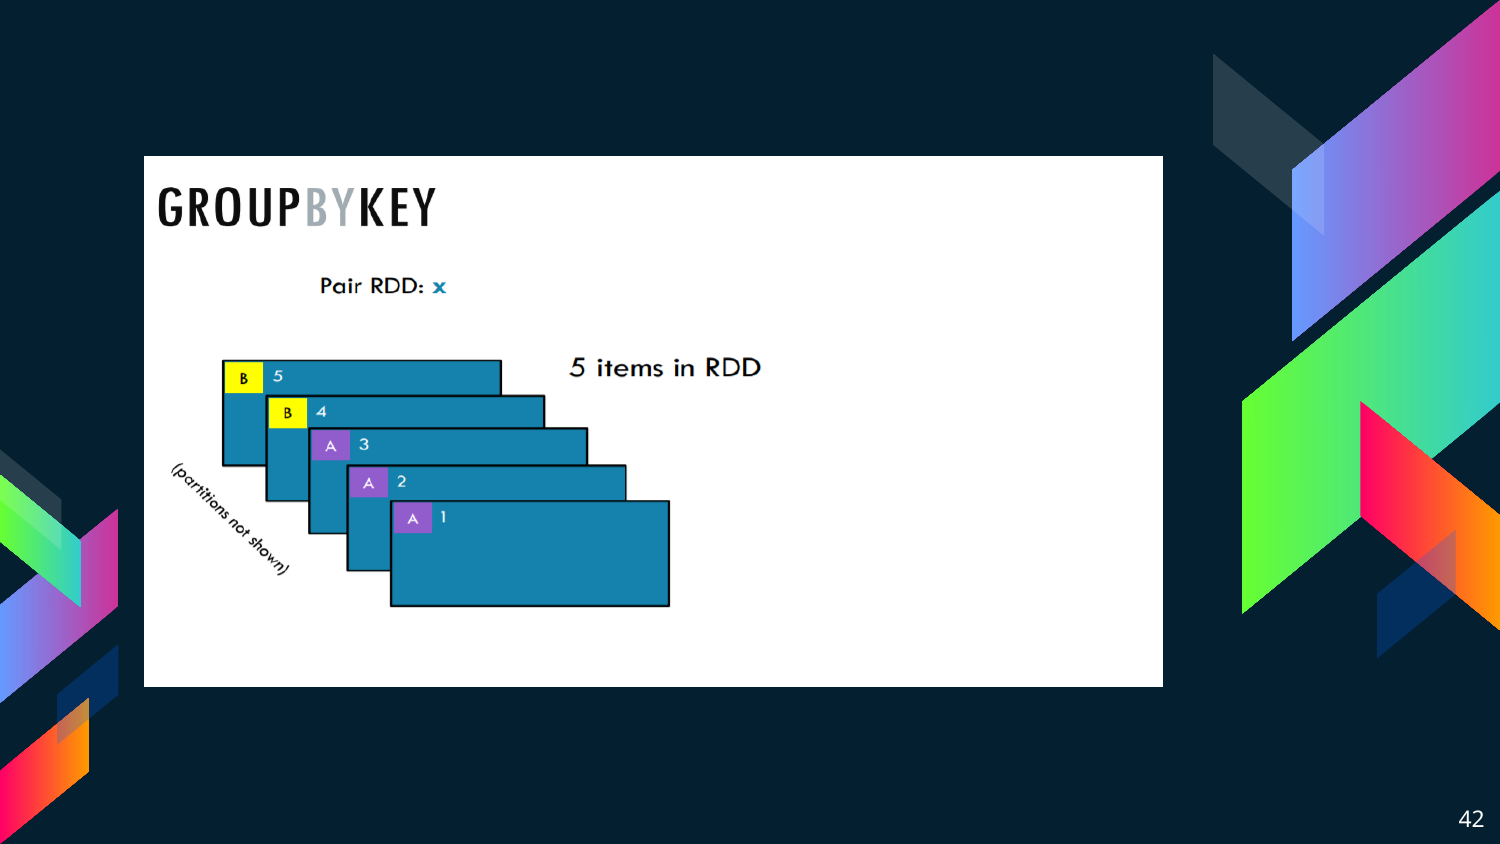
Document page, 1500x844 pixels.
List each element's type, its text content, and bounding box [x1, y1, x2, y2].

slide_number 42 [1403, 789, 1500, 844]
picture [144, 156, 1163, 688]
